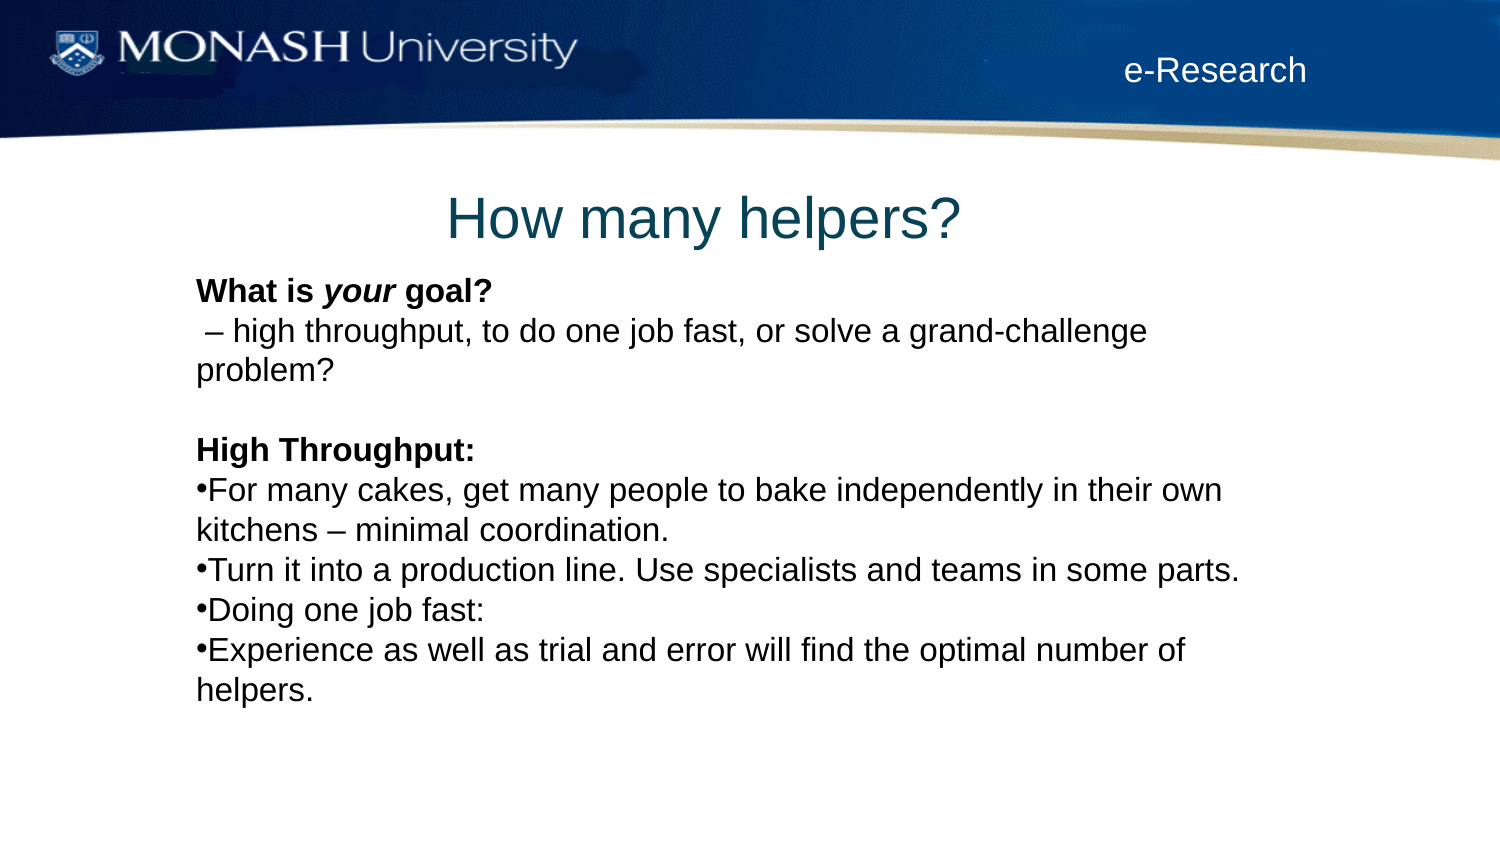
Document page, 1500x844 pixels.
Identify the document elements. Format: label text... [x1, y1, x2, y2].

picture [0, 0, 1500, 163]
text_box What is your goal? – high throughput, to do one job fast, or solve a grand-challenge problem? High Throughput: For many cakes, get many people to bake independently in their own kitchens – minimal coordination. Turn it into a production line. Use specialists and teams in some parts. Doing one job fast: Experience as well as trial and error will find the optimal number of helpers. [182, 262, 1307, 772]
text_box How many helpers? [433, 173, 1028, 246]
